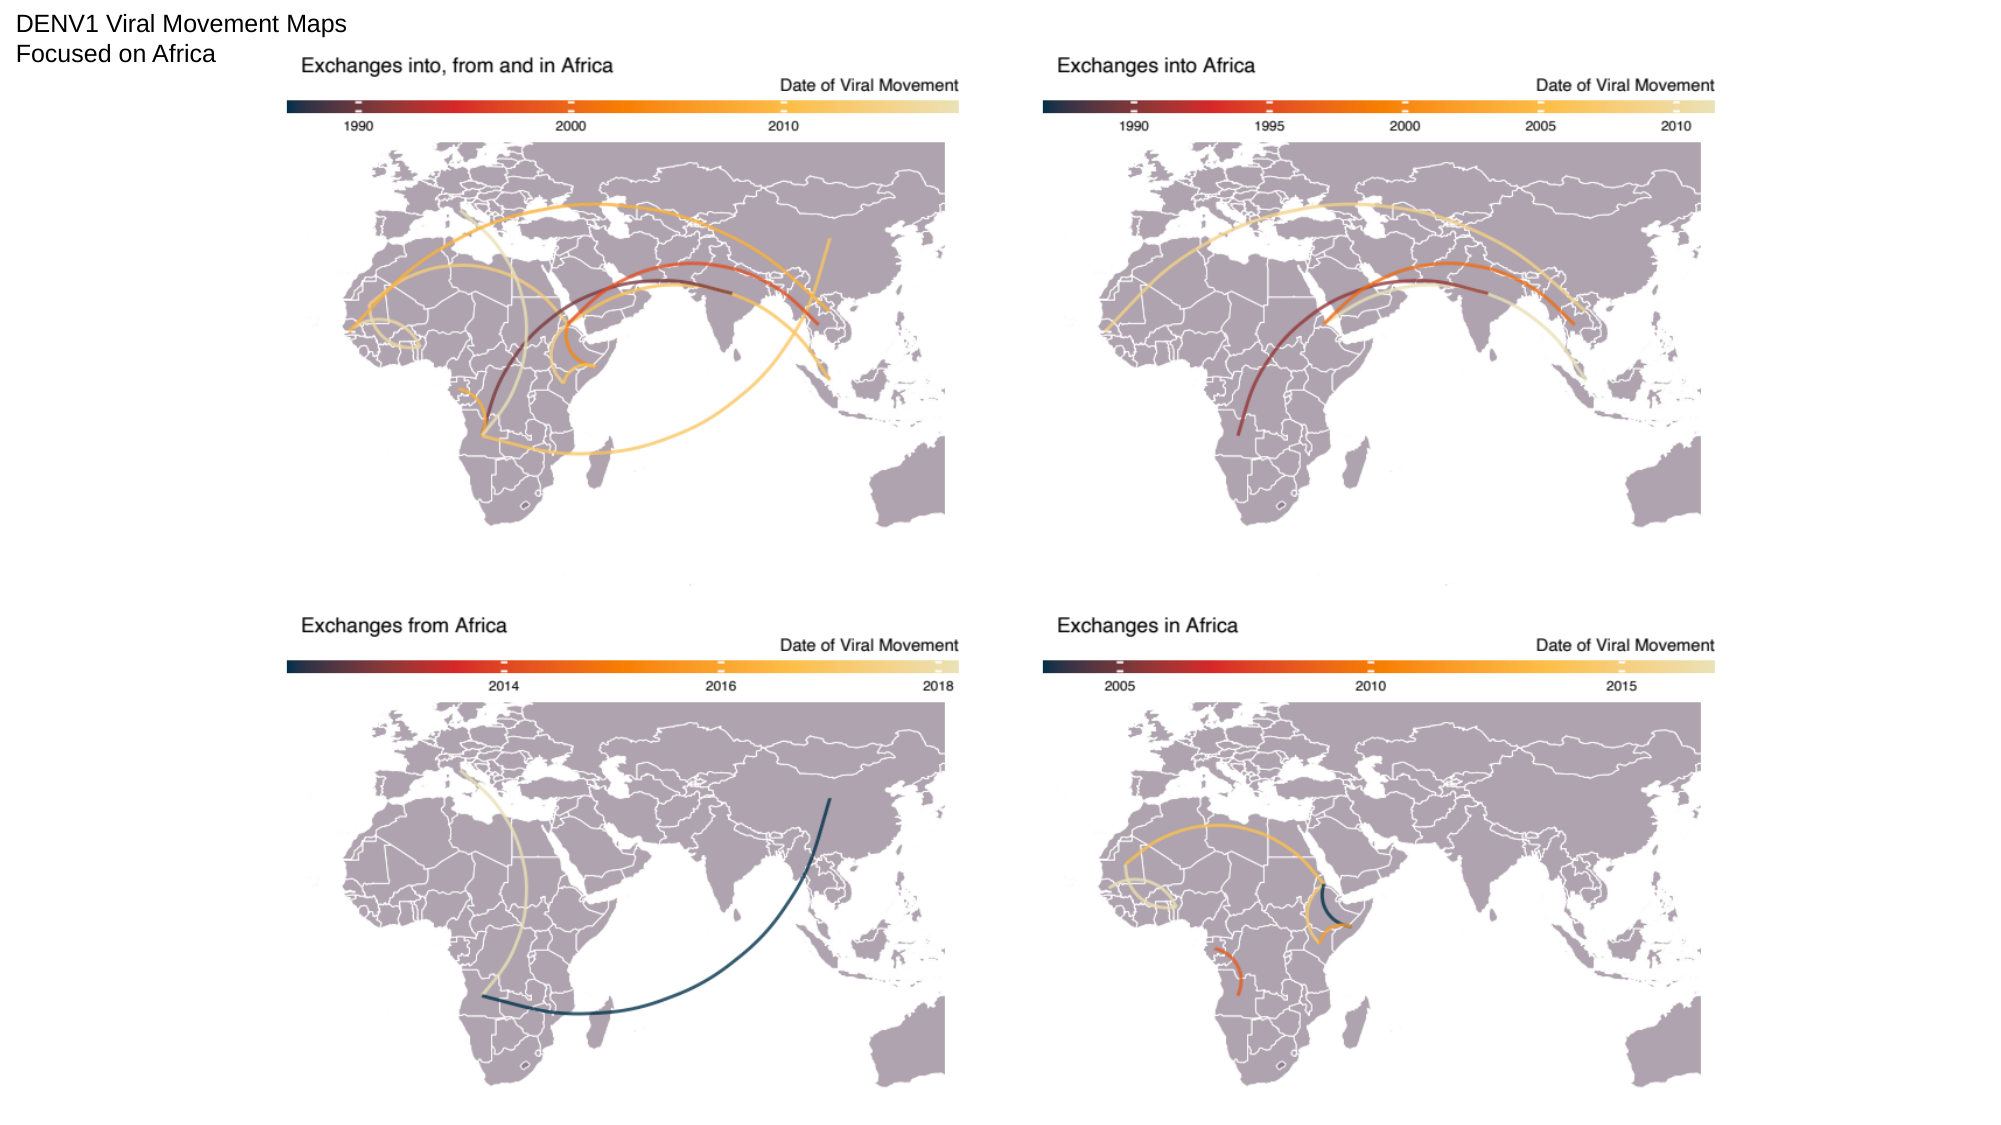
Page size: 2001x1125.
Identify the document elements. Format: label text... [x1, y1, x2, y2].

text_box DENV1 Viral Movement Maps Focused on Africa [1, 0, 364, 75]
picture [245, 49, 1755, 1125]
